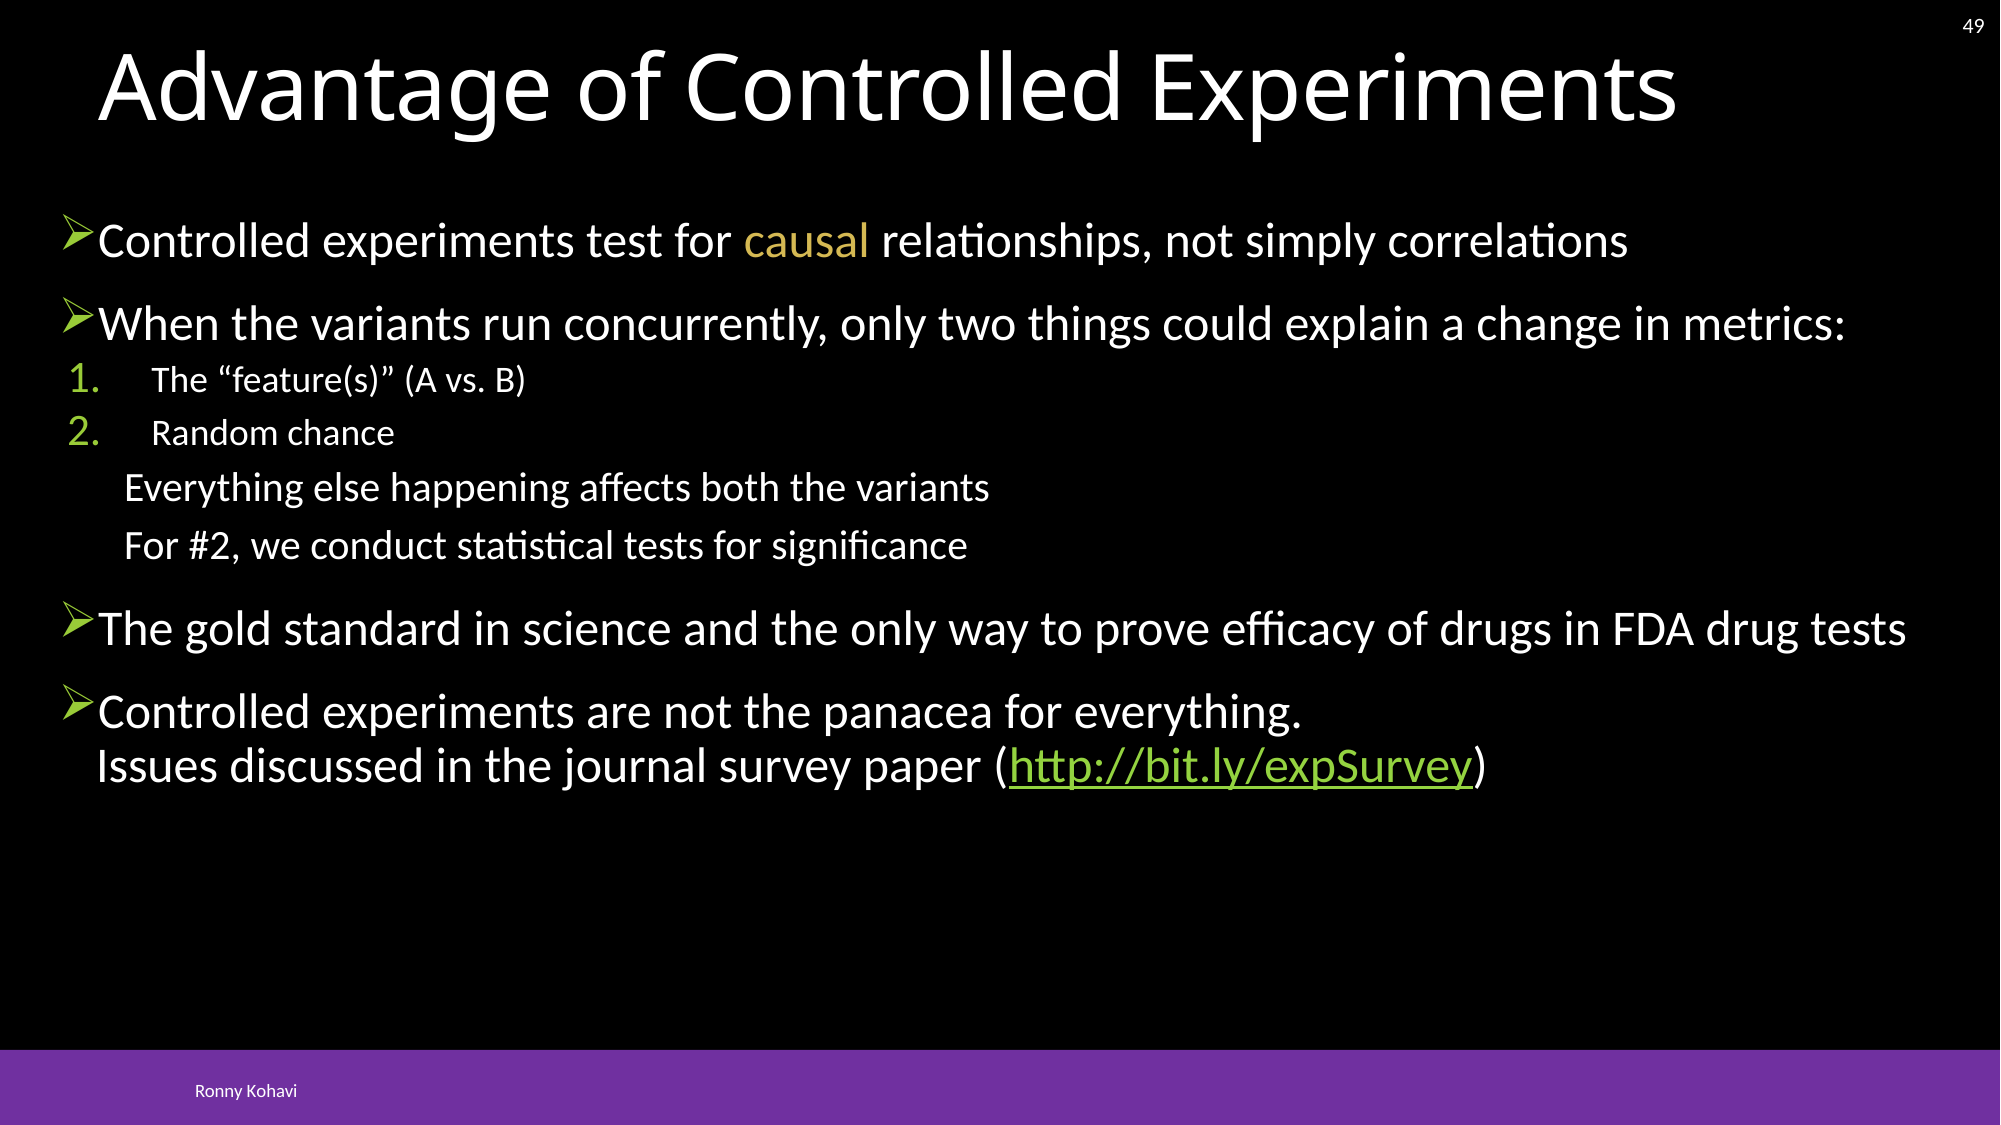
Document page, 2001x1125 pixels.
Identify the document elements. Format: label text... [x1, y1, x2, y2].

slide_number 49 [1883, 0, 2000, 50]
title Advantage of Controlled Experiments [83, 37, 1941, 147]
list Controlled experiments test for causal relationships, not simply correlations When the variants run concurrently, only two things could explain a change in metrics: The “feature(s)” (A vs. B) Random chance Everything else happening affects both the variants For #2, we conduct statistical tests for significance The gold standard in science and the only way to prove efficacy of drugs in FDA drug tests Controlled experiments are not the panacea for everything. Issues discussed in the journal survey paper (http://bit.ly/expSurvey) [58, 207, 1941, 987]
slide_number Ronny Kohavi [180, 1059, 586, 1120]
